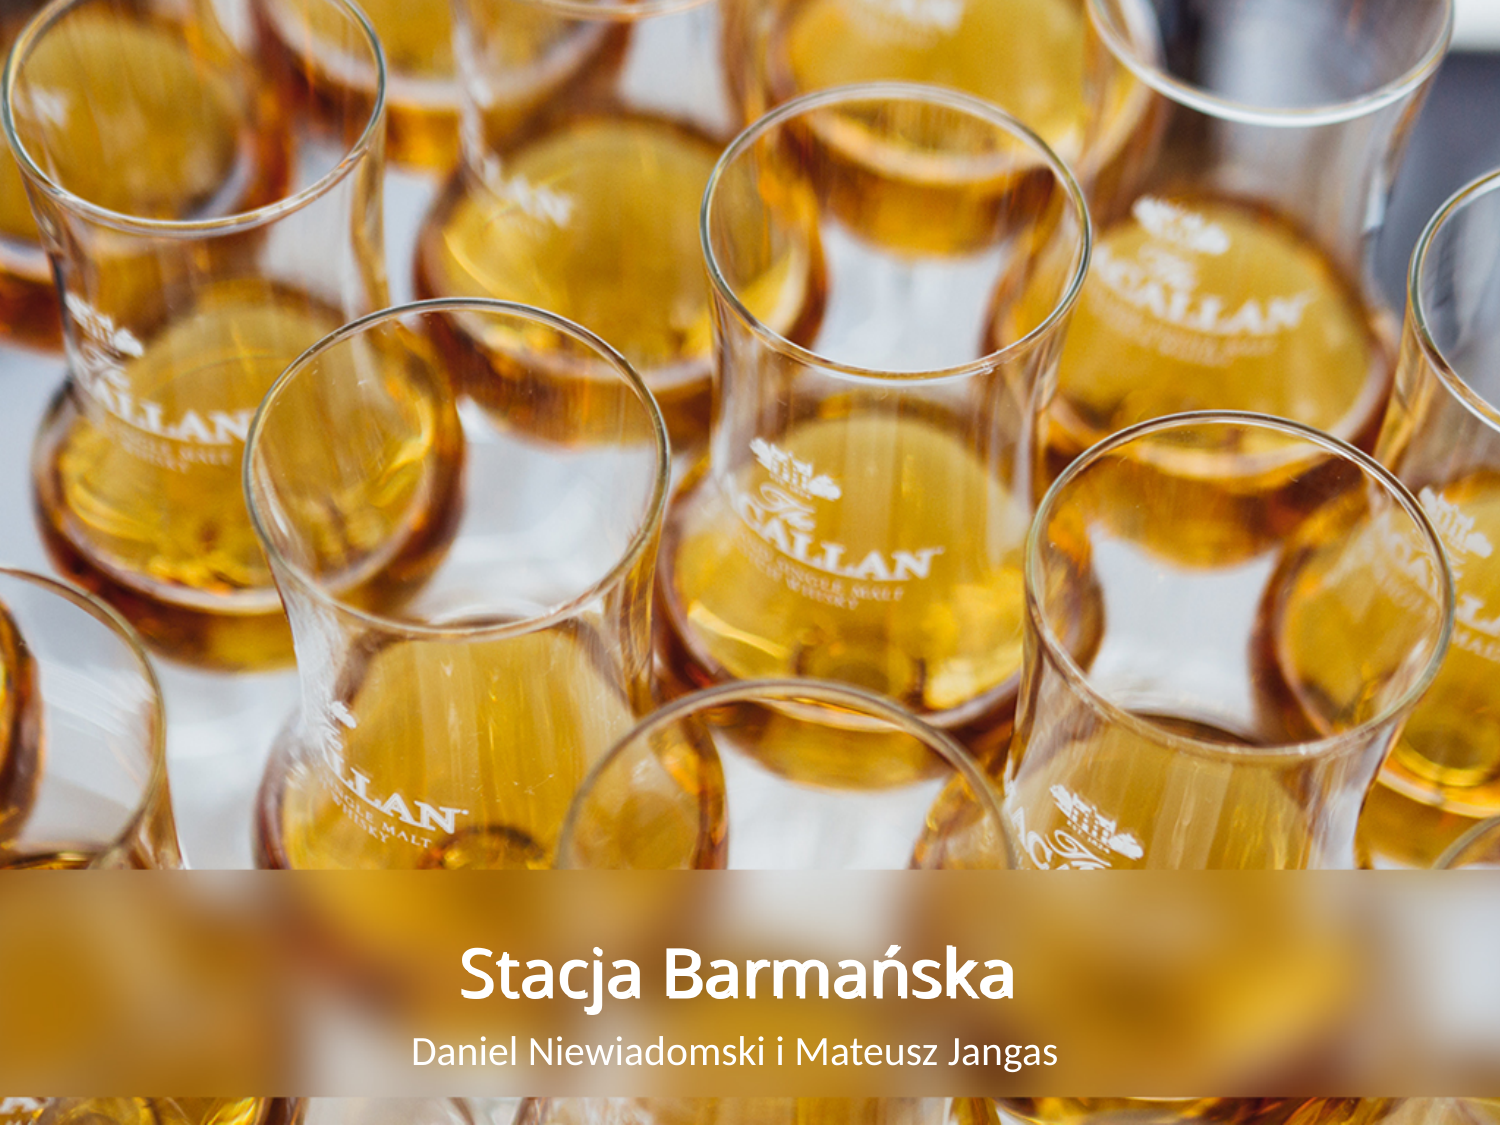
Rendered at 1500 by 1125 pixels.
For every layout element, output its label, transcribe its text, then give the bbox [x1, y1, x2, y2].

picture [0, 0, 1500, 1125]
title Stacja Barmańska [208, 893, 1266, 1046]
text_box Daniel Niewiadomski i Mateusz Jangas [206, 1015, 1264, 1075]
